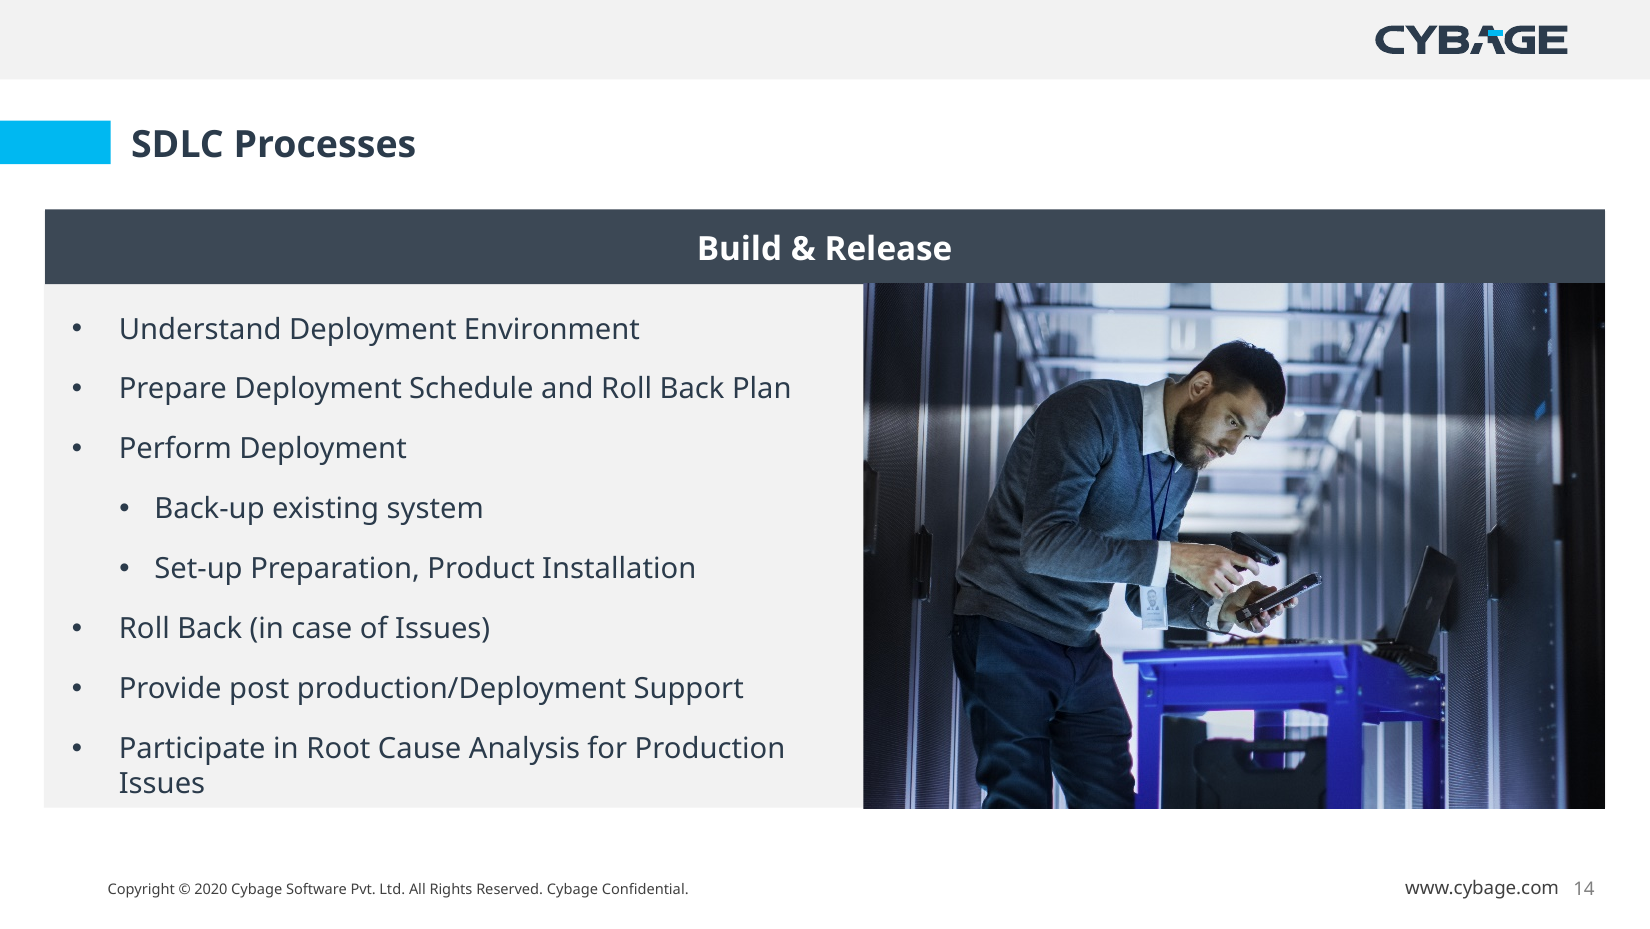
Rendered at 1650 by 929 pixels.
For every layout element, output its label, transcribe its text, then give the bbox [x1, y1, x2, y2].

text_box Understand Deployment Environment Prepare Deployment Schedule and Roll Back Plan Perform Deployment Back-up existing system Set-up Preparation, Product Installation Roll Back (in case of Issues) Provide post production/Deployment Support Participate in Root Cause Analysis for Production Issues [55, 301, 858, 771]
picture [863, 283, 1606, 809]
text_box SDLC Processes [114, 112, 1117, 188]
text_box [42, 209, 859, 810]
text_box Build & Release [43, 207, 1607, 286]
text_box [0, 118, 113, 166]
